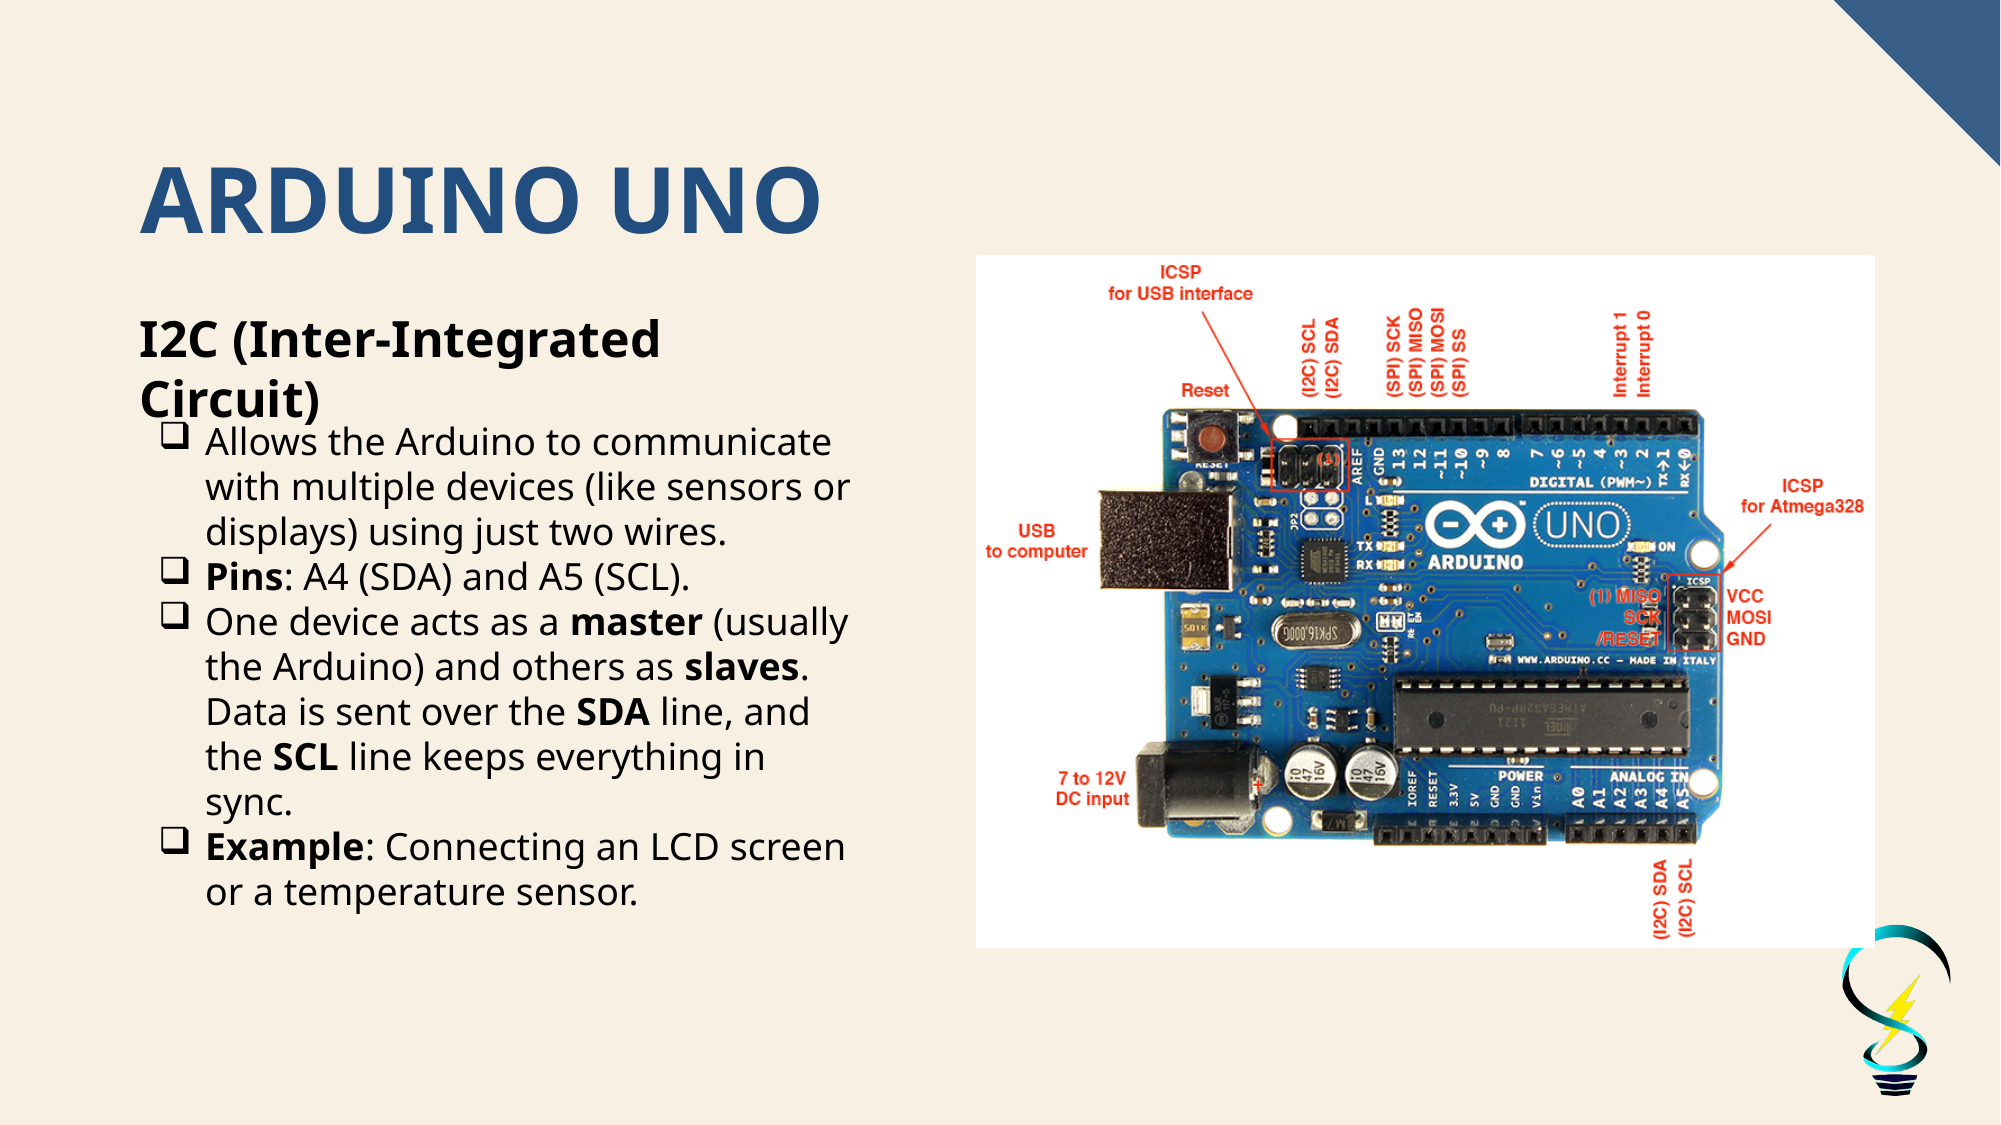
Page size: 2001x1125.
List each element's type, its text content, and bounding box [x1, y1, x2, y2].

text_box I2C (Inter-Integrated Circuit) [124, 299, 850, 435]
text_box Allows the Arduino to communicate with multiple devices (like sensors or displays) using just two wires. Pins: A4 (SDA) and A5 (SCL). One device acts as a master (usually the Arduino) and others as slaves. Data is sent over the SDA line, and the SCL line keeps everything in sync. Example: Connecting an LCD screen or a temperature sensor. [143, 410, 869, 921]
title Arduino uno [125, 146, 1875, 365]
picture [975, 255, 2001, 1125]
